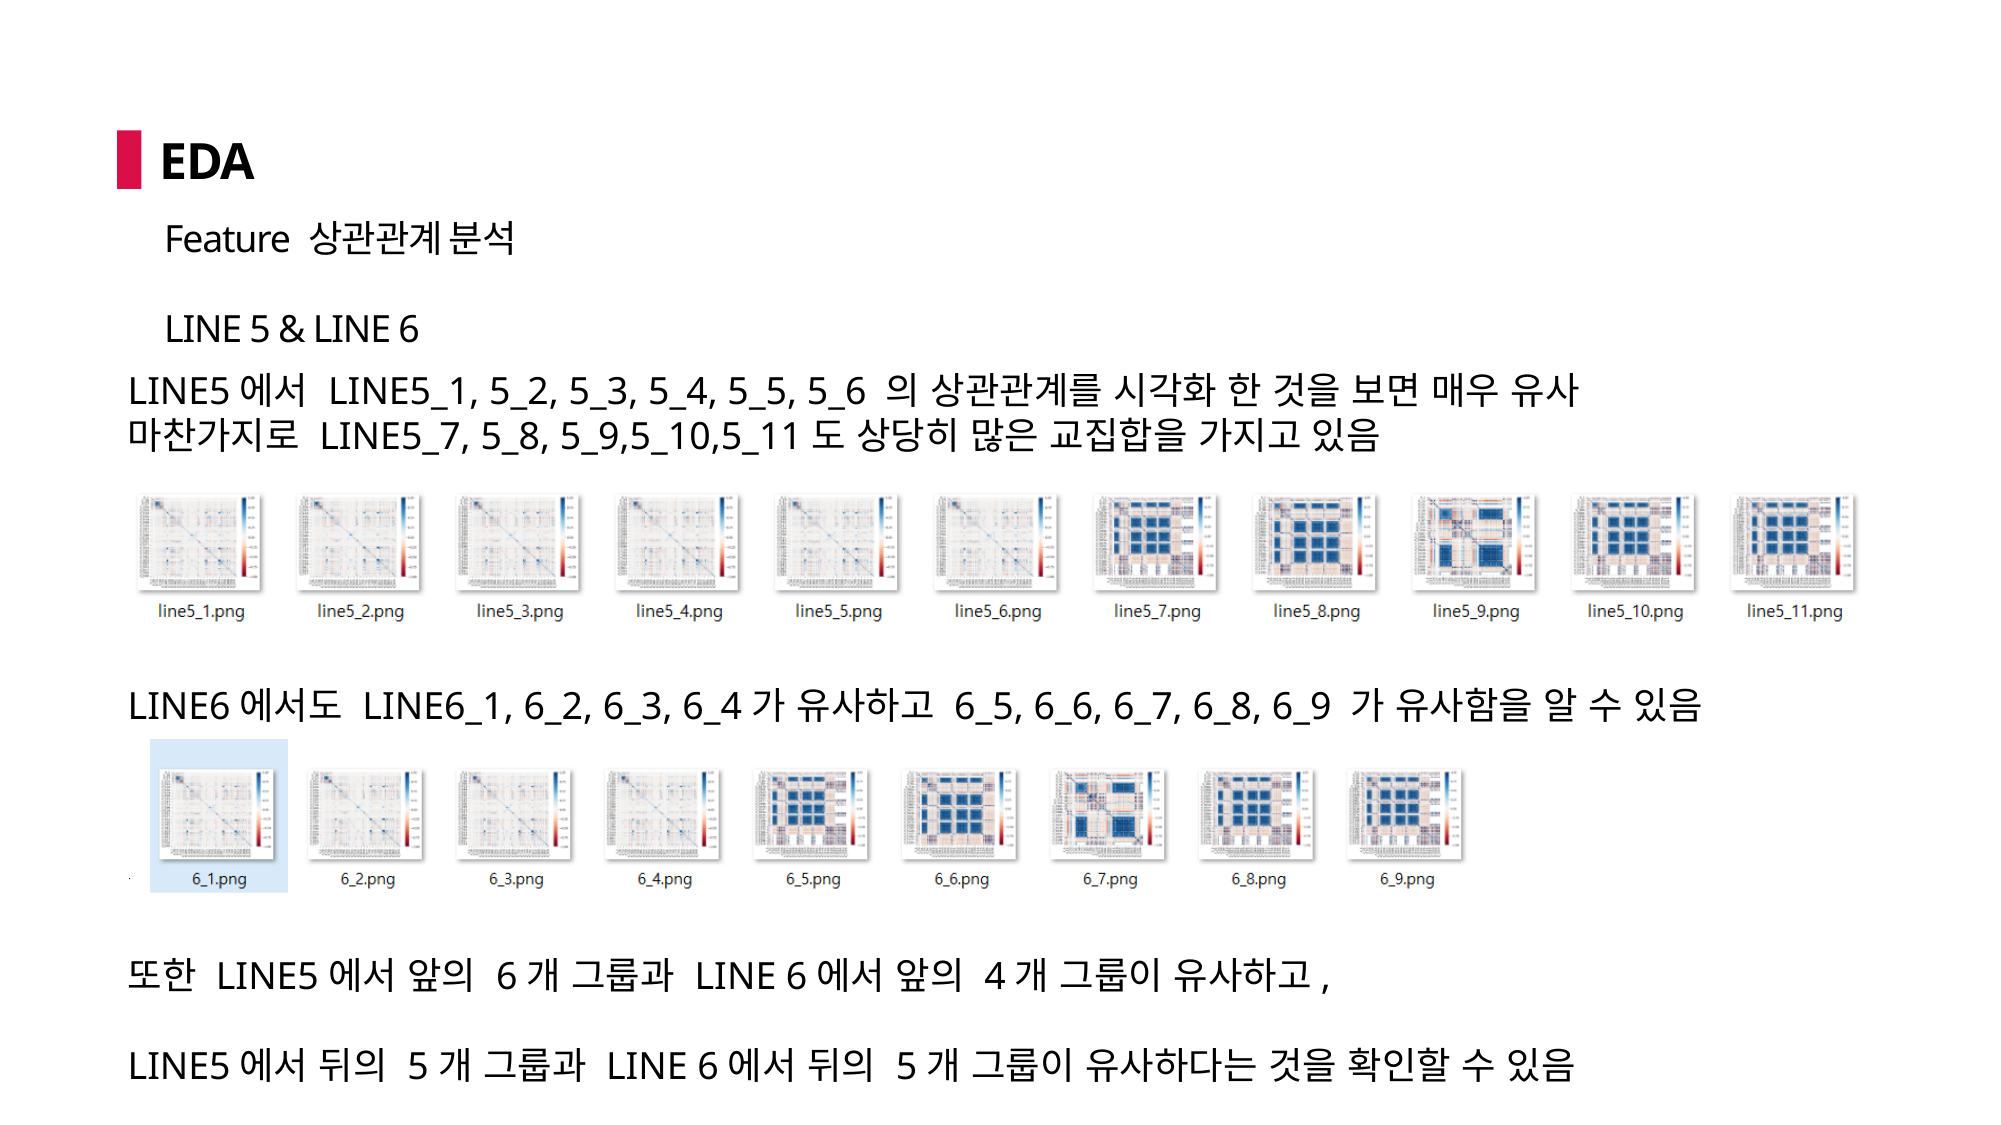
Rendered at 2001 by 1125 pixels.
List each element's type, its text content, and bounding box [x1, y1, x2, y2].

text_box LINE5에서 LINE5_1, 5_2, 5_3, 5_4, 5_5, 5_6 의 상관관계를 시각화 한 것을 보면 매우 유사 마찬가지로 LINE5_7, 5_8, 5_9,5_10,5_11도 상당히 많은 교집합을 가지고 있음 LINE6에서도 LINE6_1, 6_2, 6_3, 6_4가 유사하고 6_5, 6_6, 6_7, 6_8, 6_9 가 유사함을 알 수 있음 또한 LINE5에서 앞의 6개 그룹과 LINE 6에서 앞의 4개 그룹이 유사하고, LINE5에서 뒤의 5개 그룹과 LINE 6에서 뒤의 5개 그룹이 유사하다는 것을 확인할 수 있음 [112, 359, 1764, 1095]
text_box [116, 129, 142, 190]
text_box Feature 상관관계 분석 LINE 5 & LINE 6 [149, 207, 532, 358]
picture [129, 738, 1517, 945]
text_box EDA [144, 121, 271, 197]
picture [123, 461, 1877, 646]
